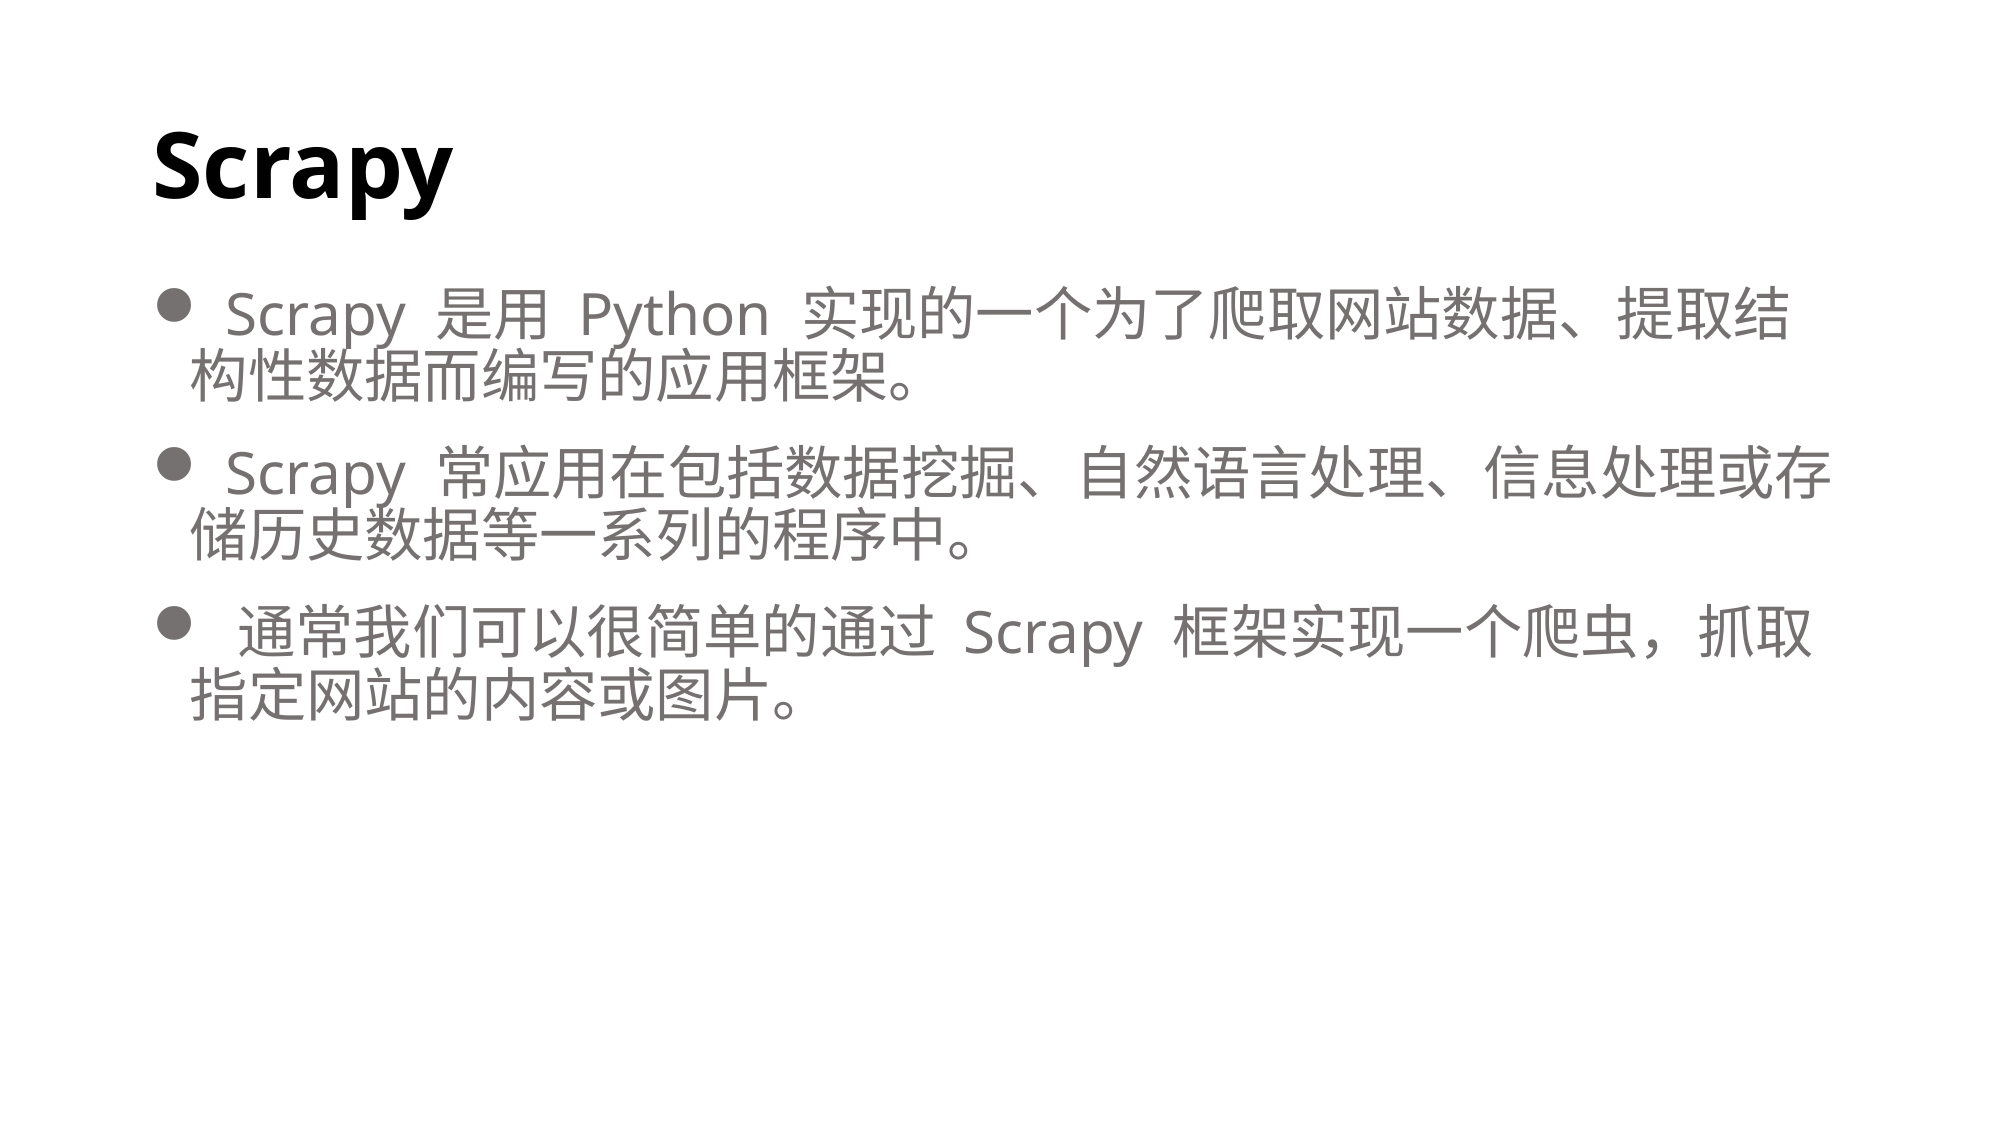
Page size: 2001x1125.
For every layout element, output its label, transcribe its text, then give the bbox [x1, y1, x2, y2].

title Scrapy [137, 59, 1863, 277]
list Scrapy 是用 Python 实现的一个为了爬取网站数据、提取结构性数据而编写的应用框架。 Scrapy 常应用在包括数据挖掘、自然语言处理、信息处理或存储历史数据等一系列的程序中。 通常我们可以很简单的通过 Scrapy 框架实现一个爬虫，抓取指定网站的内容或图片。 [137, 277, 1863, 1014]
